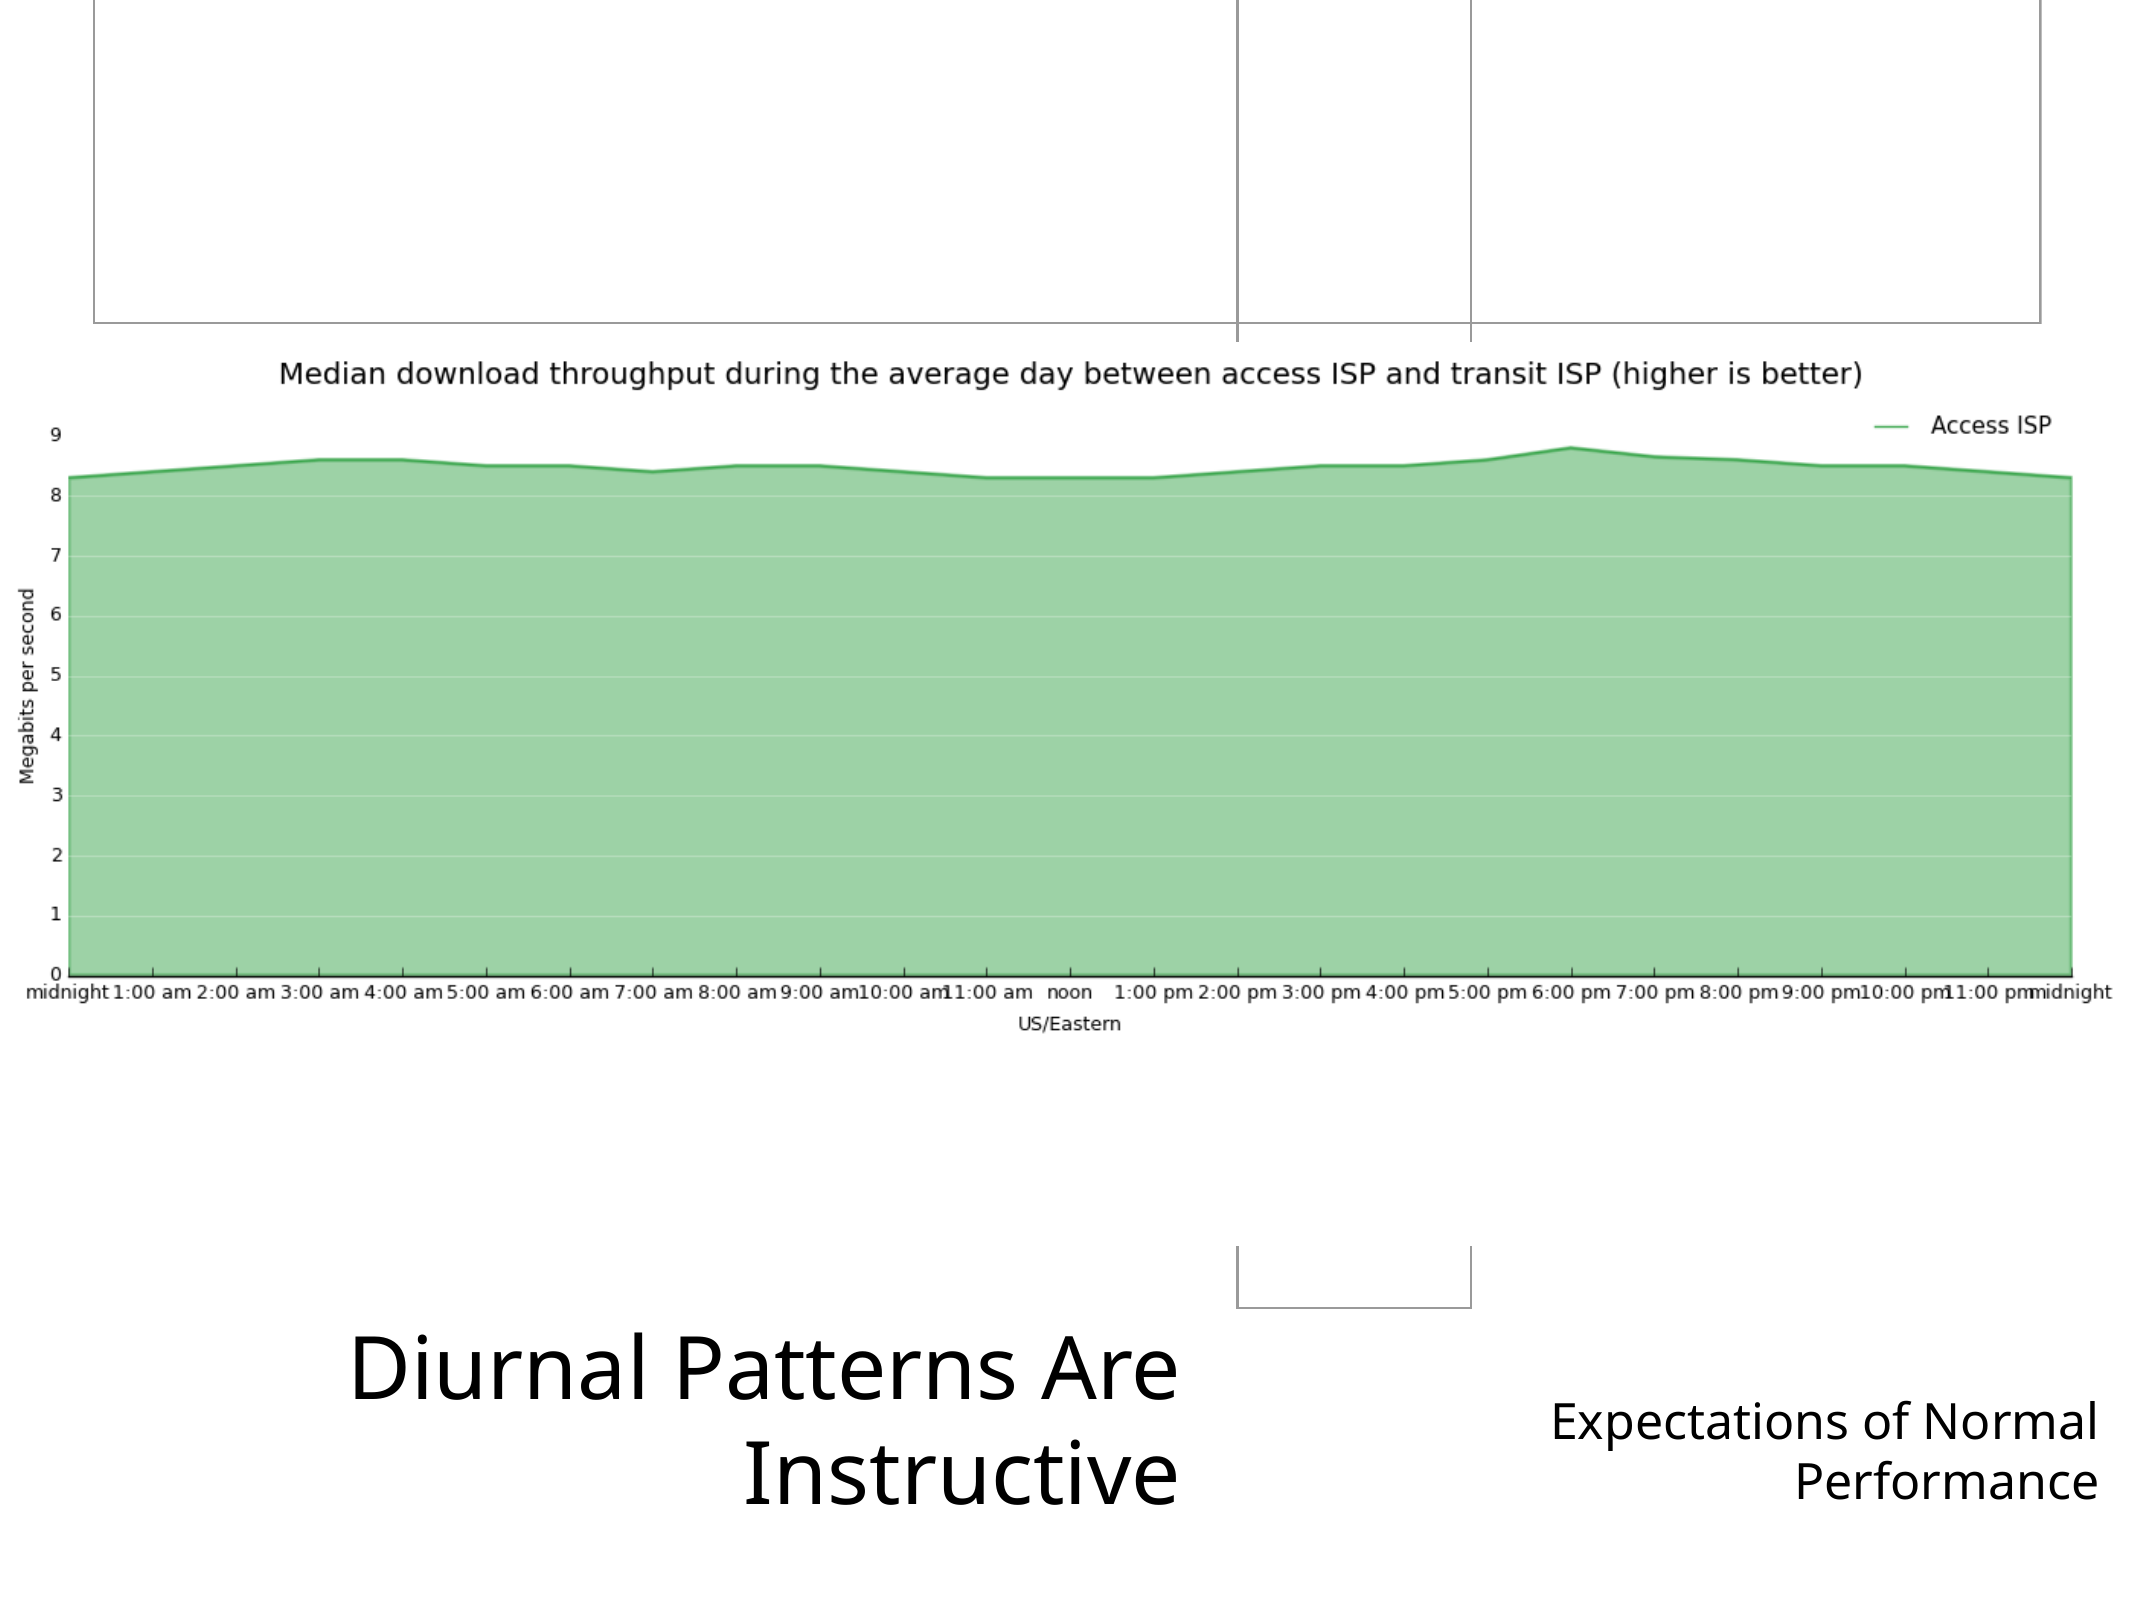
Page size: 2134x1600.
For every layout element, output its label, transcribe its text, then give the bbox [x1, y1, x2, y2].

picture [0, 342, 2134, 1246]
text_box Expectations of Normal Performance [1287, 1389, 2100, 1473]
text_box Diurnal Patterns Are Instructive [231, 1277, 1182, 1557]
